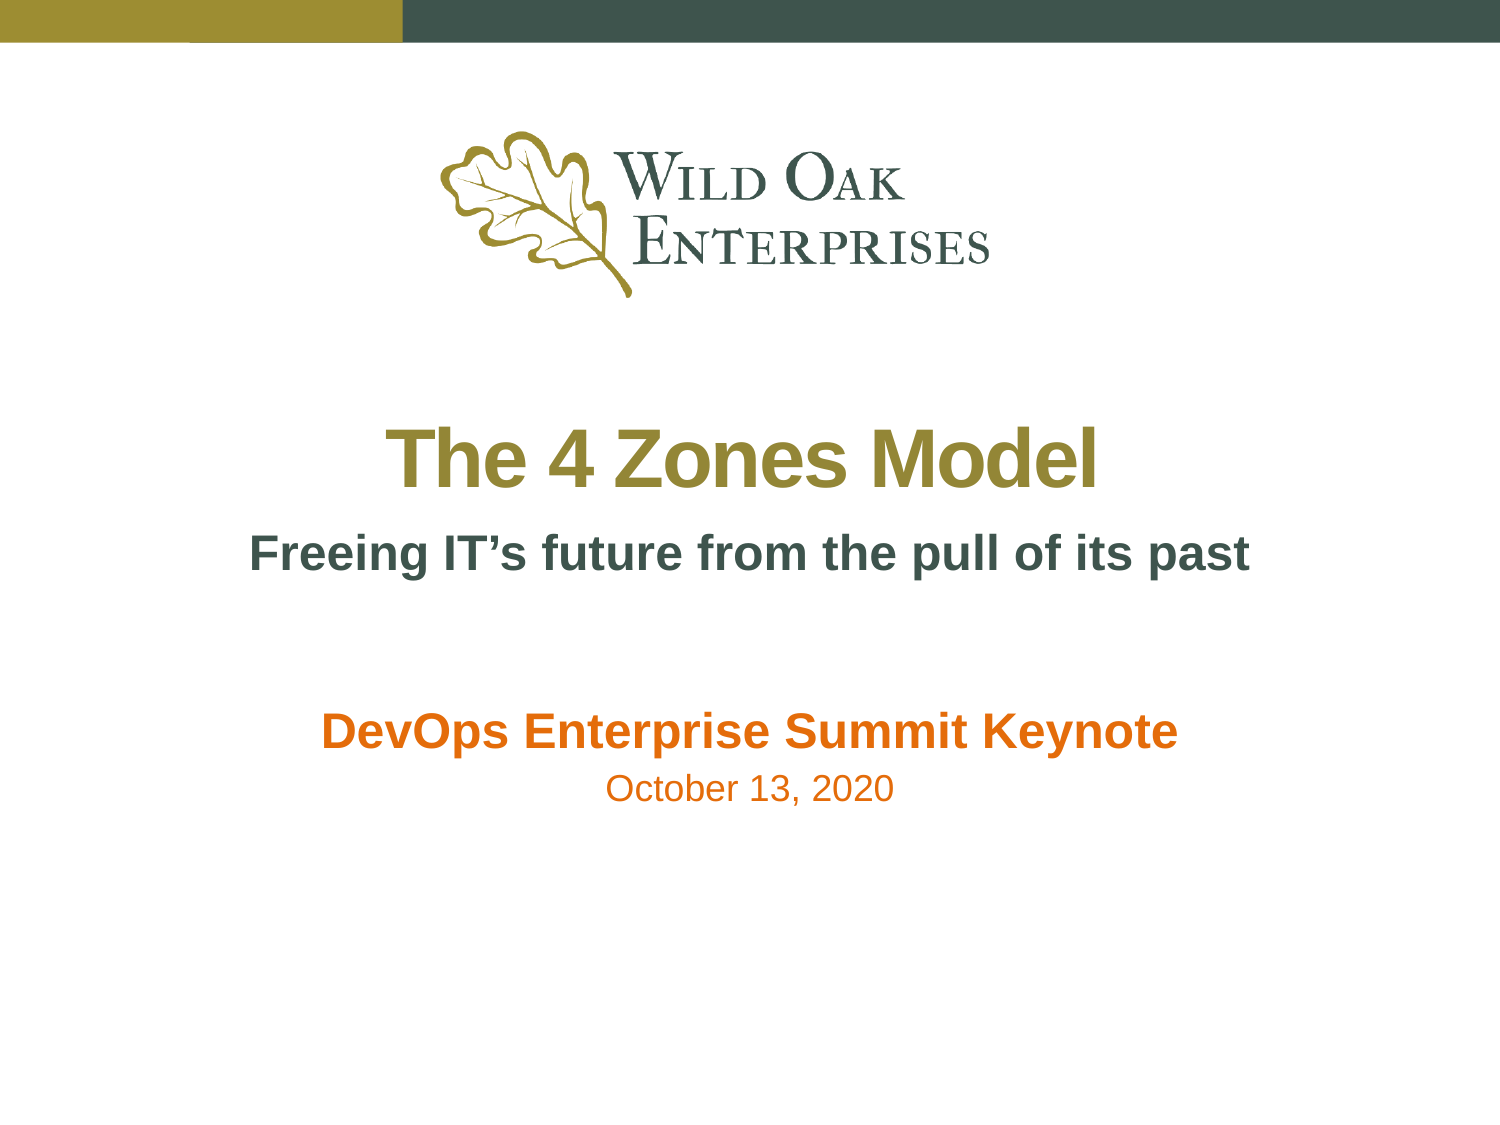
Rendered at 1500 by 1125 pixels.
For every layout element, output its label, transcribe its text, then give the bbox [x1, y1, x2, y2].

picture [440, 131, 989, 298]
title The 4 Zones Model [105, 312, 1382, 513]
subtitle Freeing IT’s future from the pull of its past DevOps Enterprise Summit Keynote October 13, 2020 [115, 449, 1385, 727]
